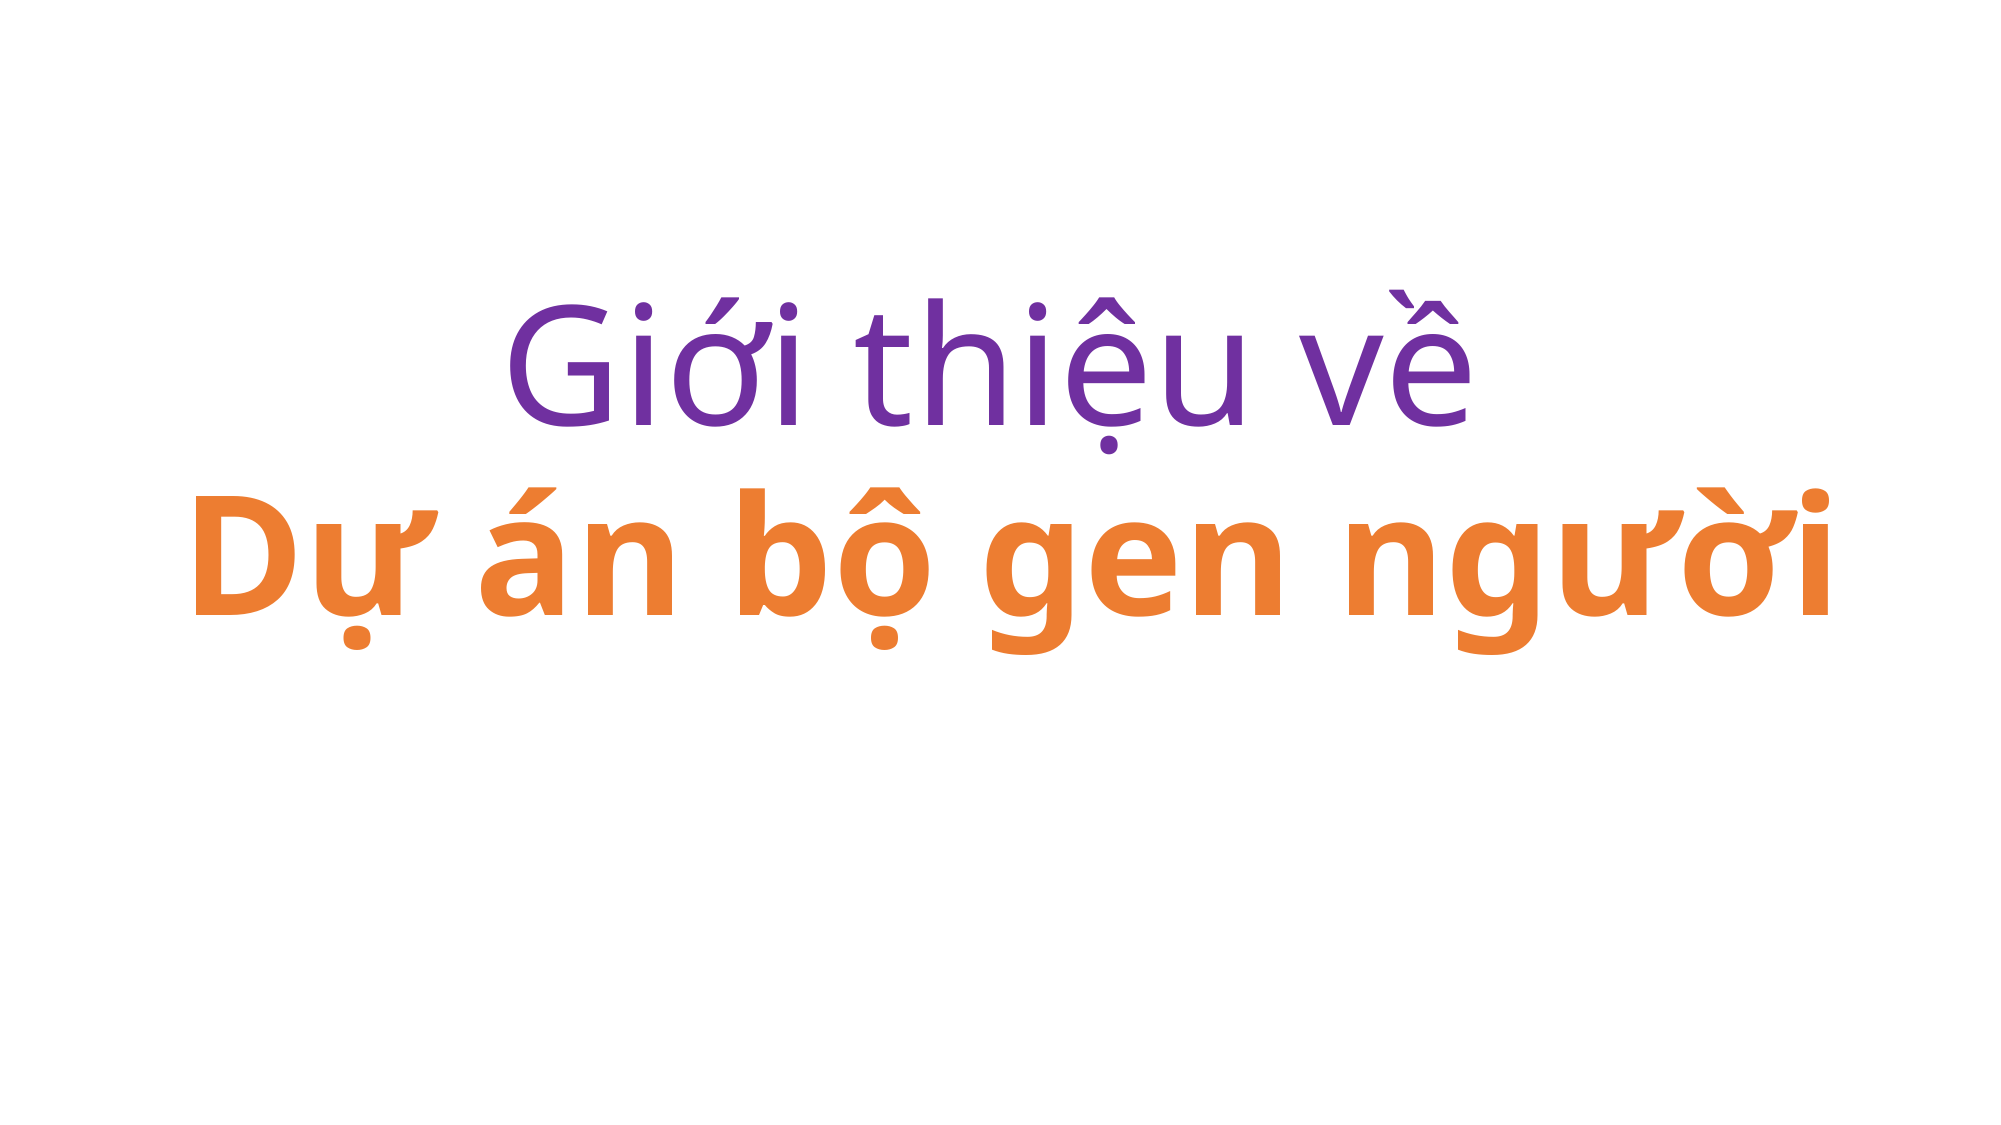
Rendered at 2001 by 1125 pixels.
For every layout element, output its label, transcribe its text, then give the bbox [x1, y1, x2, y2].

text_box Giới thiệu về Dự án bộ gen người [63, 273, 1885, 852]
